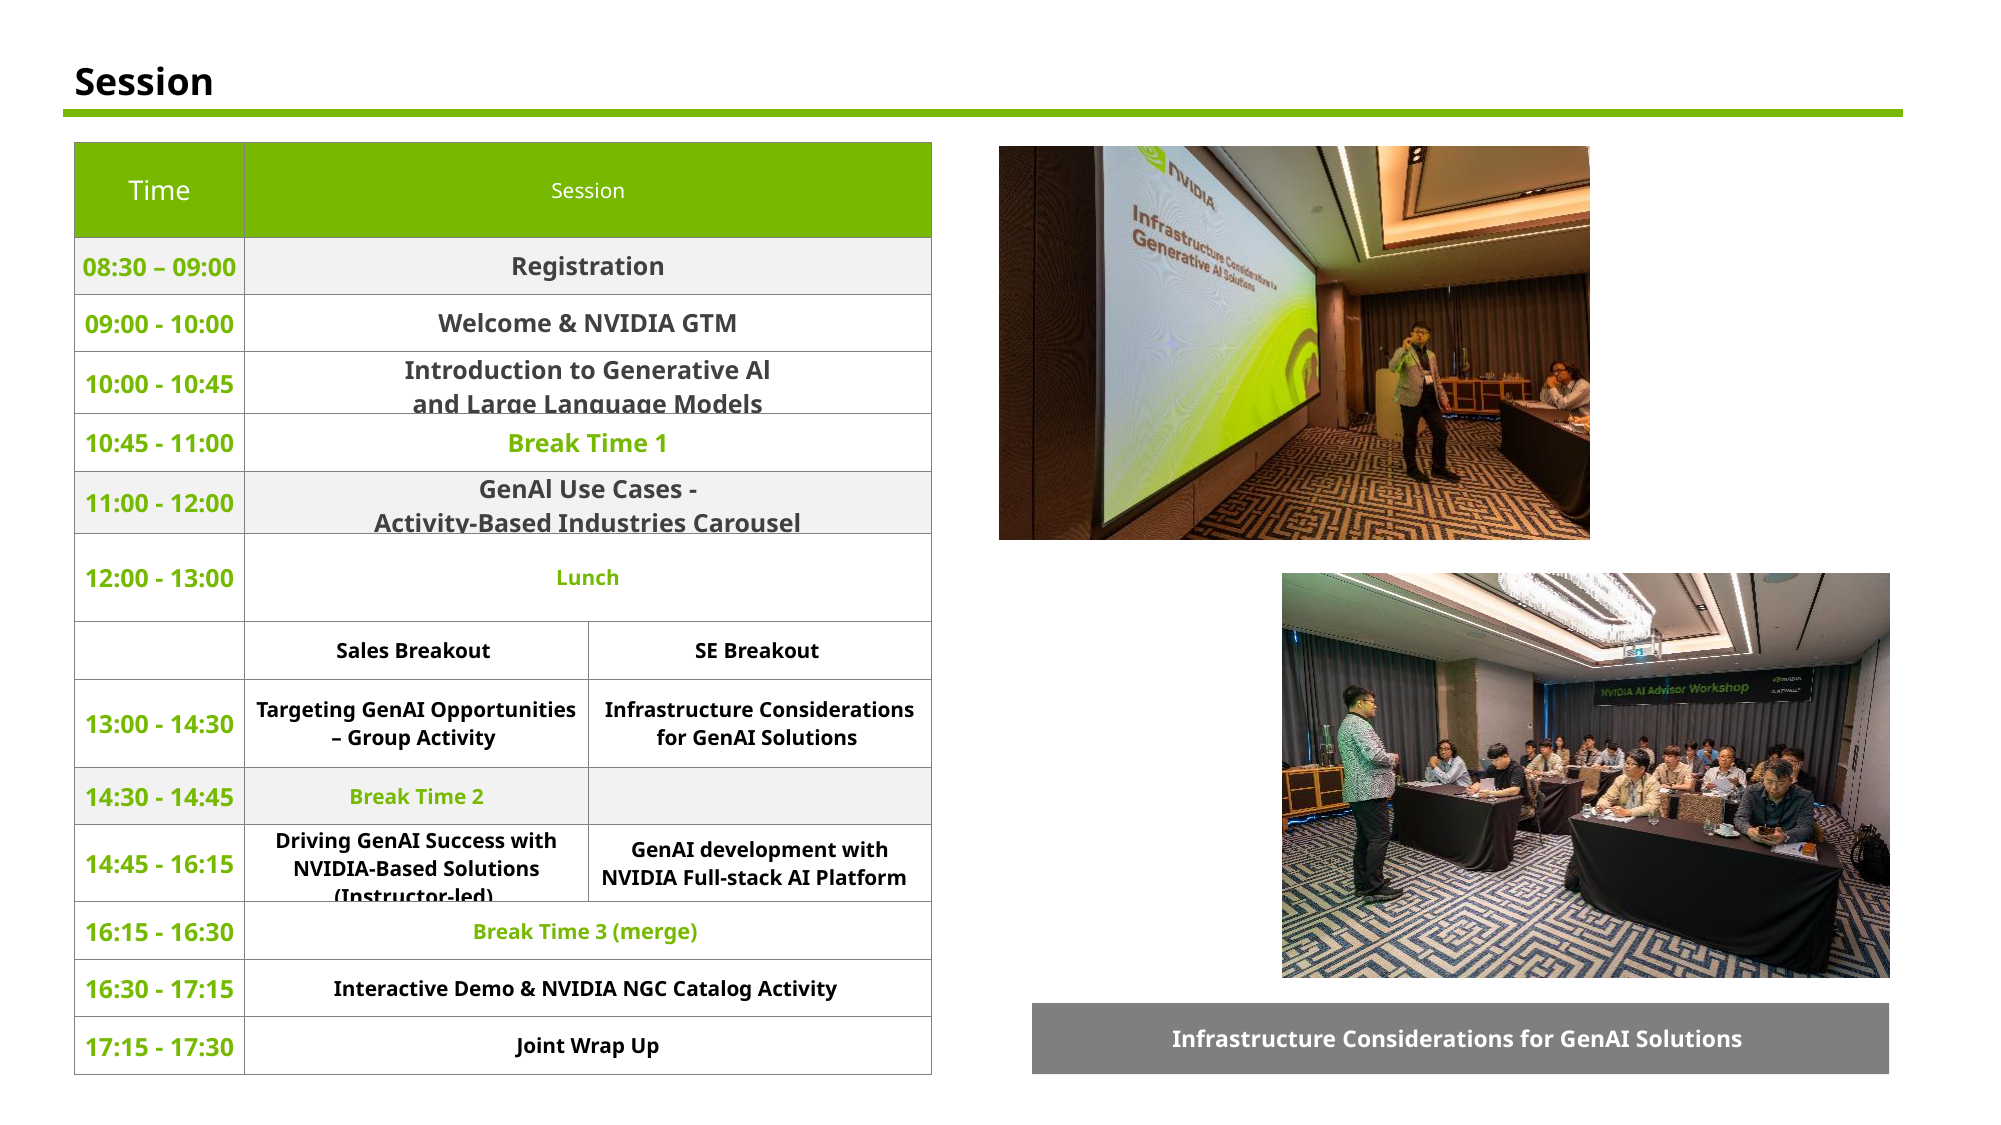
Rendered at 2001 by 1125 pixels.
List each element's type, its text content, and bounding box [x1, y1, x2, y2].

table_cell 08:30 – 09:00 [75, 238, 244, 294]
table_cell 16:30 - 17:15 [75, 960, 244, 1016]
text_box Session [59, 50, 1069, 111]
text_box Infrastructure Considerations for GenAI Solutions [1032, 1003, 1890, 1075]
table_cell 10:45 - 11:00 [75, 414, 244, 471]
table_cell Introduction to Generative Al and Large Language Models [245, 352, 931, 413]
table_header Session [245, 143, 931, 237]
table_cell Targeting GenAI Opportunities – Group Activity [245, 680, 588, 767]
picture [1281, 572, 1890, 979]
table_cell 11:00 - 12:00 [75, 472, 244, 533]
table_cell Lunch [245, 534, 931, 621]
table_cell Registration [245, 238, 931, 294]
table_cell 09:00 - 10:00 [75, 295, 244, 351]
table_cell 14:45 - 16:15 [75, 825, 244, 901]
table_cell GenAl Use Cases - Activity-Based Industries Carousel [245, 472, 931, 533]
table_cell Break Time 2 [245, 768, 588, 824]
table_header Time [75, 143, 244, 237]
table_cell Interactive Demo & NVIDIA NGC Catalog Activity [245, 960, 931, 1016]
table_cell 12:00 - 13:00 [75, 534, 244, 621]
table_cell 10:00 - 10:45 [75, 352, 244, 413]
table_cell SE Breakout [589, 622, 931, 679]
table_cell Infrastructure Considerations for GenAI Solutions [589, 680, 931, 767]
table_cell Driving GenAI Success with NVIDIA-Based Solutions (Instructor-led) [245, 825, 588, 901]
table_cell 17:15 - 17:30 [75, 1017, 244, 1074]
table_cell 14:30 - 14:45 [75, 768, 244, 824]
table_cell 16:15 - 16:30 [75, 902, 244, 959]
table_cell Sales Breakout [245, 622, 588, 679]
table_cell [75, 622, 244, 679]
picture [999, 146, 1590, 541]
table_cell Welcome & NVIDIA GTM [245, 295, 931, 351]
table_cell Joint Wrap Up [245, 1017, 931, 1074]
table_cell Break Time 1 [245, 414, 931, 471]
table_cell GenAI development with NVIDIA Full-stack AI Platform [589, 825, 931, 901]
table_cell [589, 768, 931, 824]
table_cell 13:00 - 14:30 [75, 680, 244, 767]
table_cell Break Time 3 (merge) [245, 902, 931, 959]
